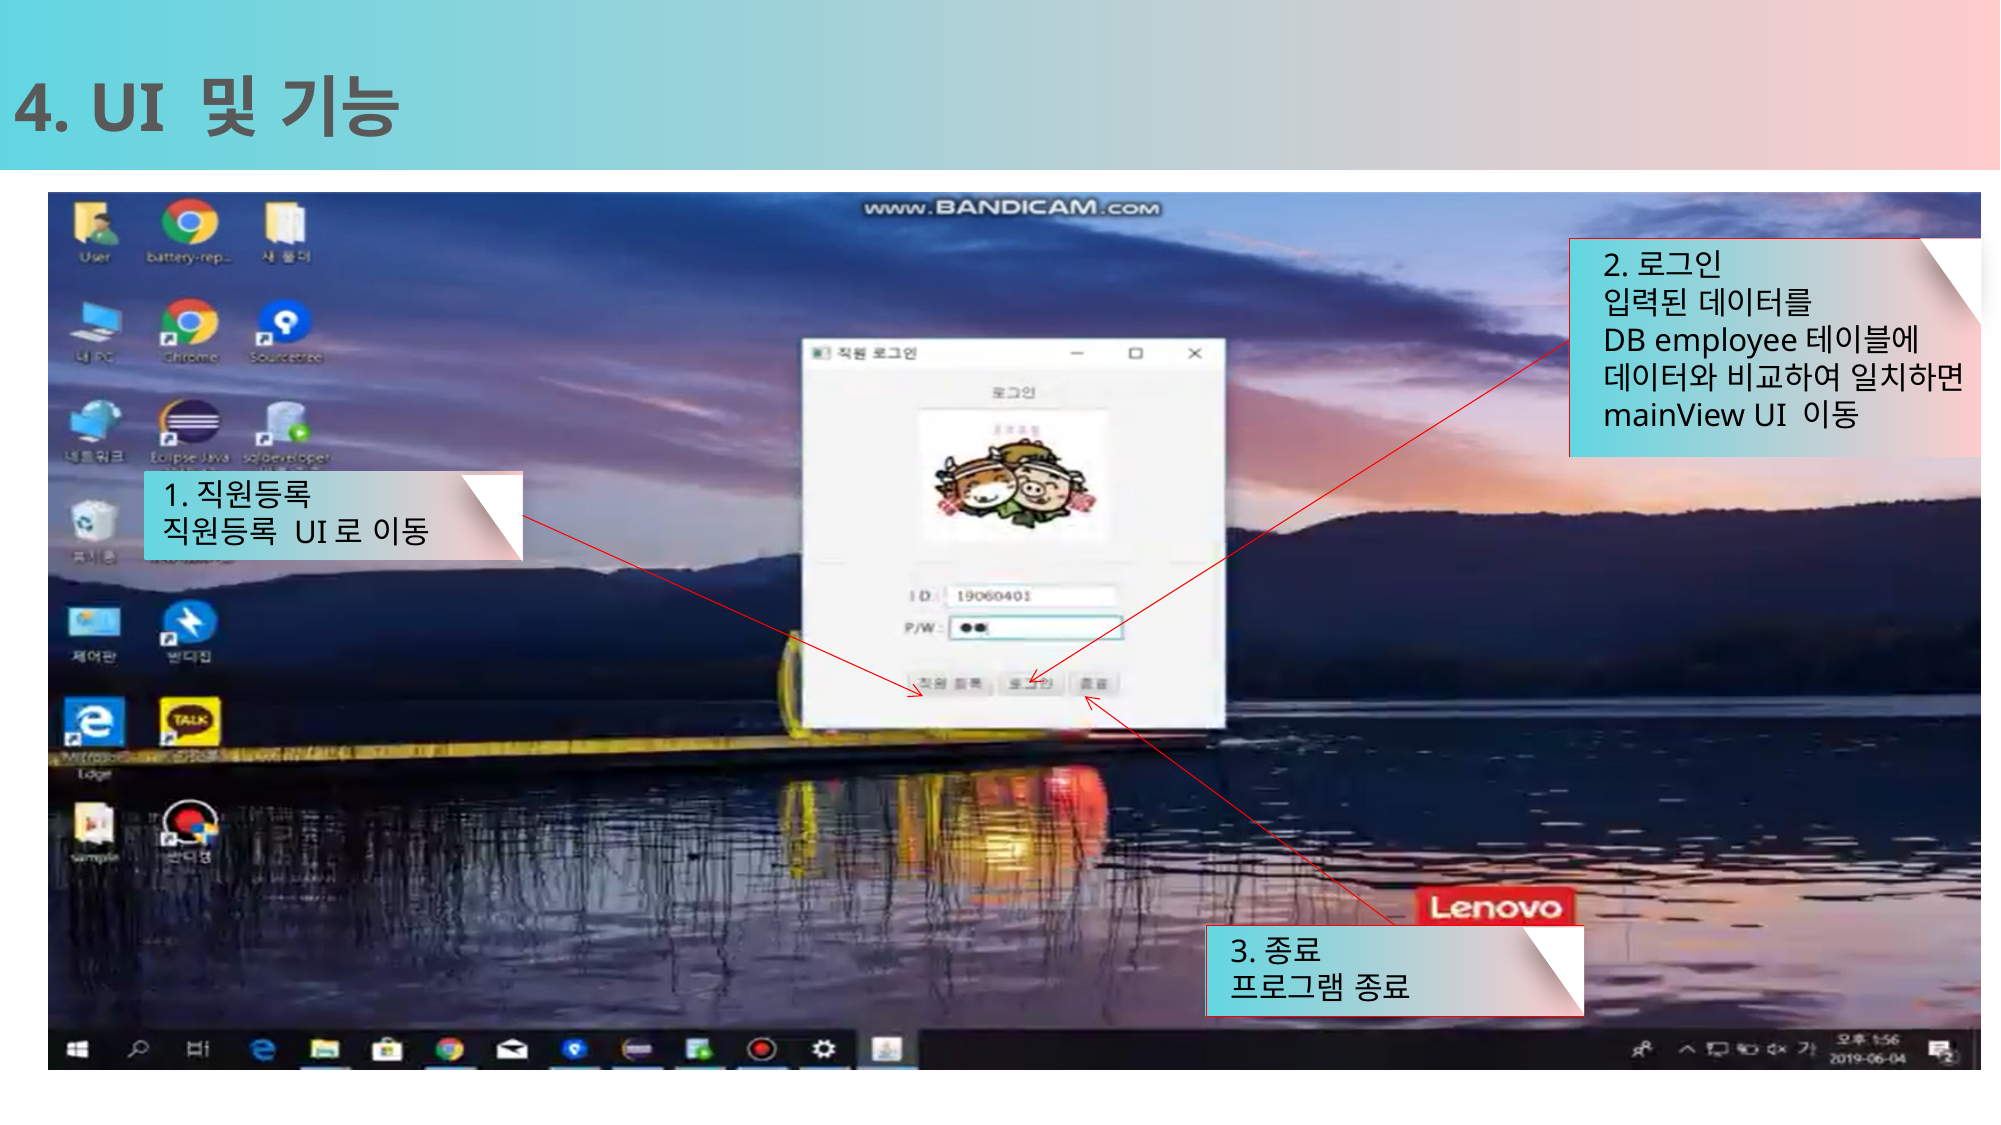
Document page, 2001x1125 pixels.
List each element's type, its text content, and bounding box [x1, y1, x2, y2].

text_box 4. UI 및 기능 [0, 0, 2000, 171]
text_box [522, 515, 923, 697]
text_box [1084, 696, 1396, 926]
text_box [1028, 340, 1569, 683]
picture [48, 192, 1981, 1070]
